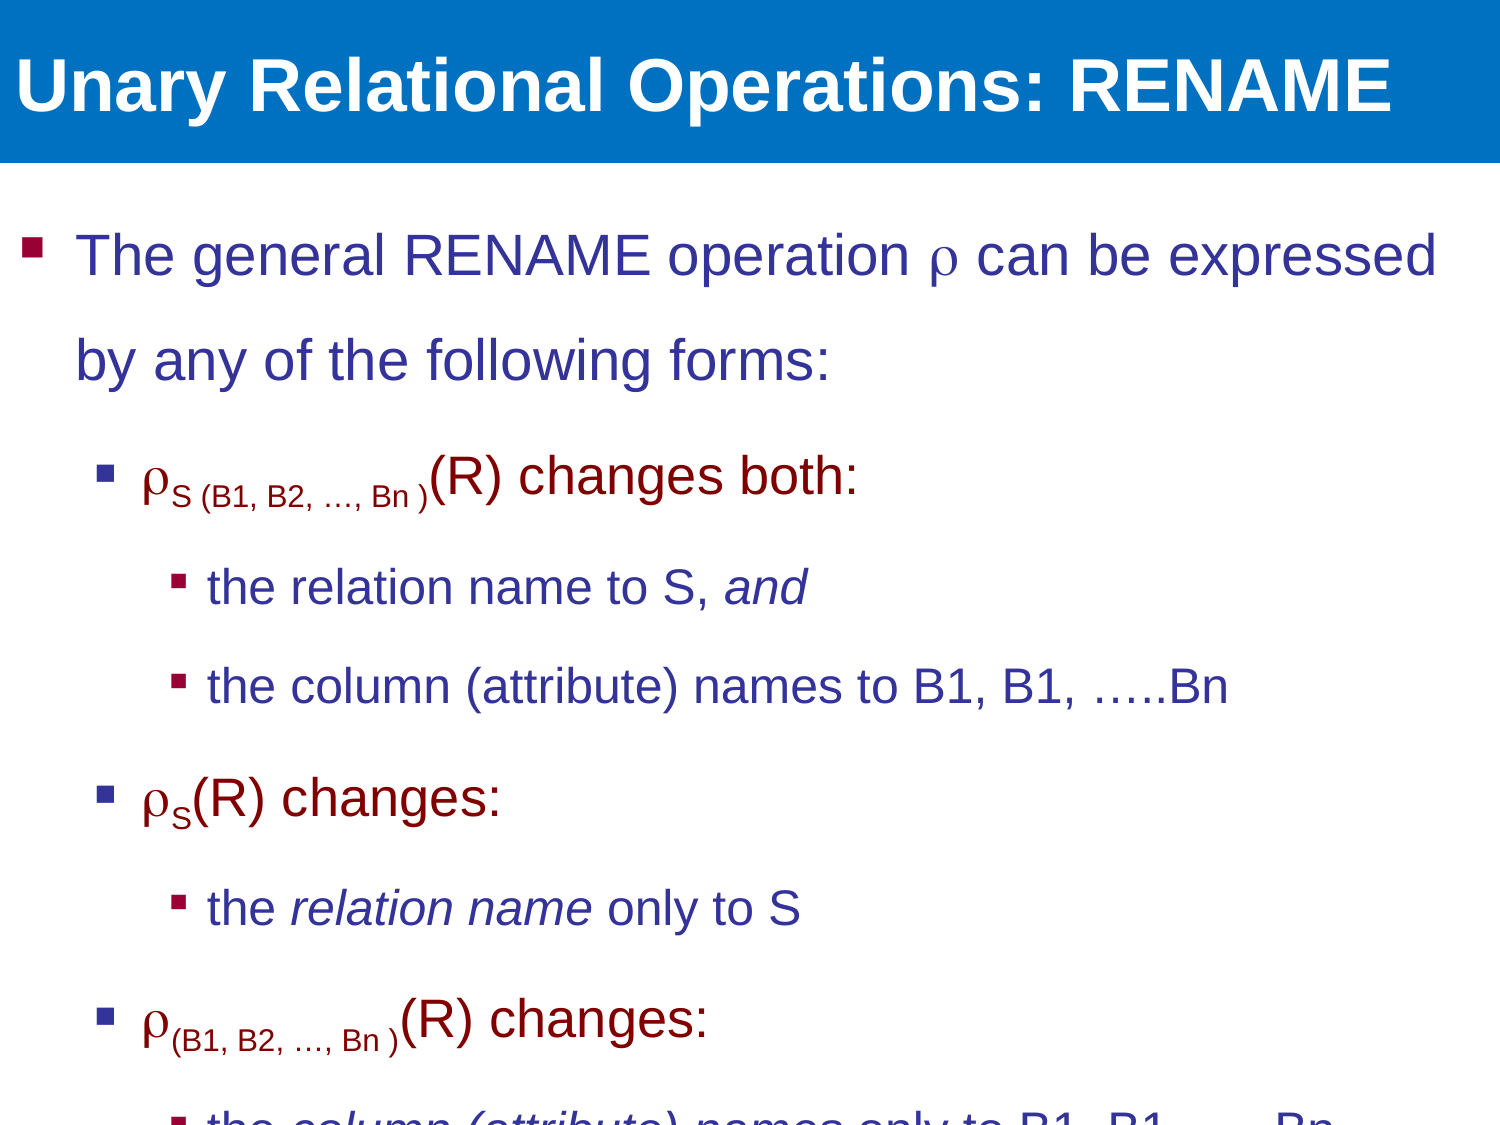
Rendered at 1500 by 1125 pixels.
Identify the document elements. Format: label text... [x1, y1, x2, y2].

title Unary Relational Operations: RENAME [0, 0, 1500, 163]
list The general RENAME operation  can be expressed by any of the following forms: S (B1, B2, …, Bn )(R) changes both: the relation name to S, and the column (attribute) names to B1, B1, …..Bn S(R) changes: the relation name only to S (B1, B2, …, Bn )(R) changes: the column (attribute) names only to B1, B1, …..Bn [4, 174, 1495, 1113]
